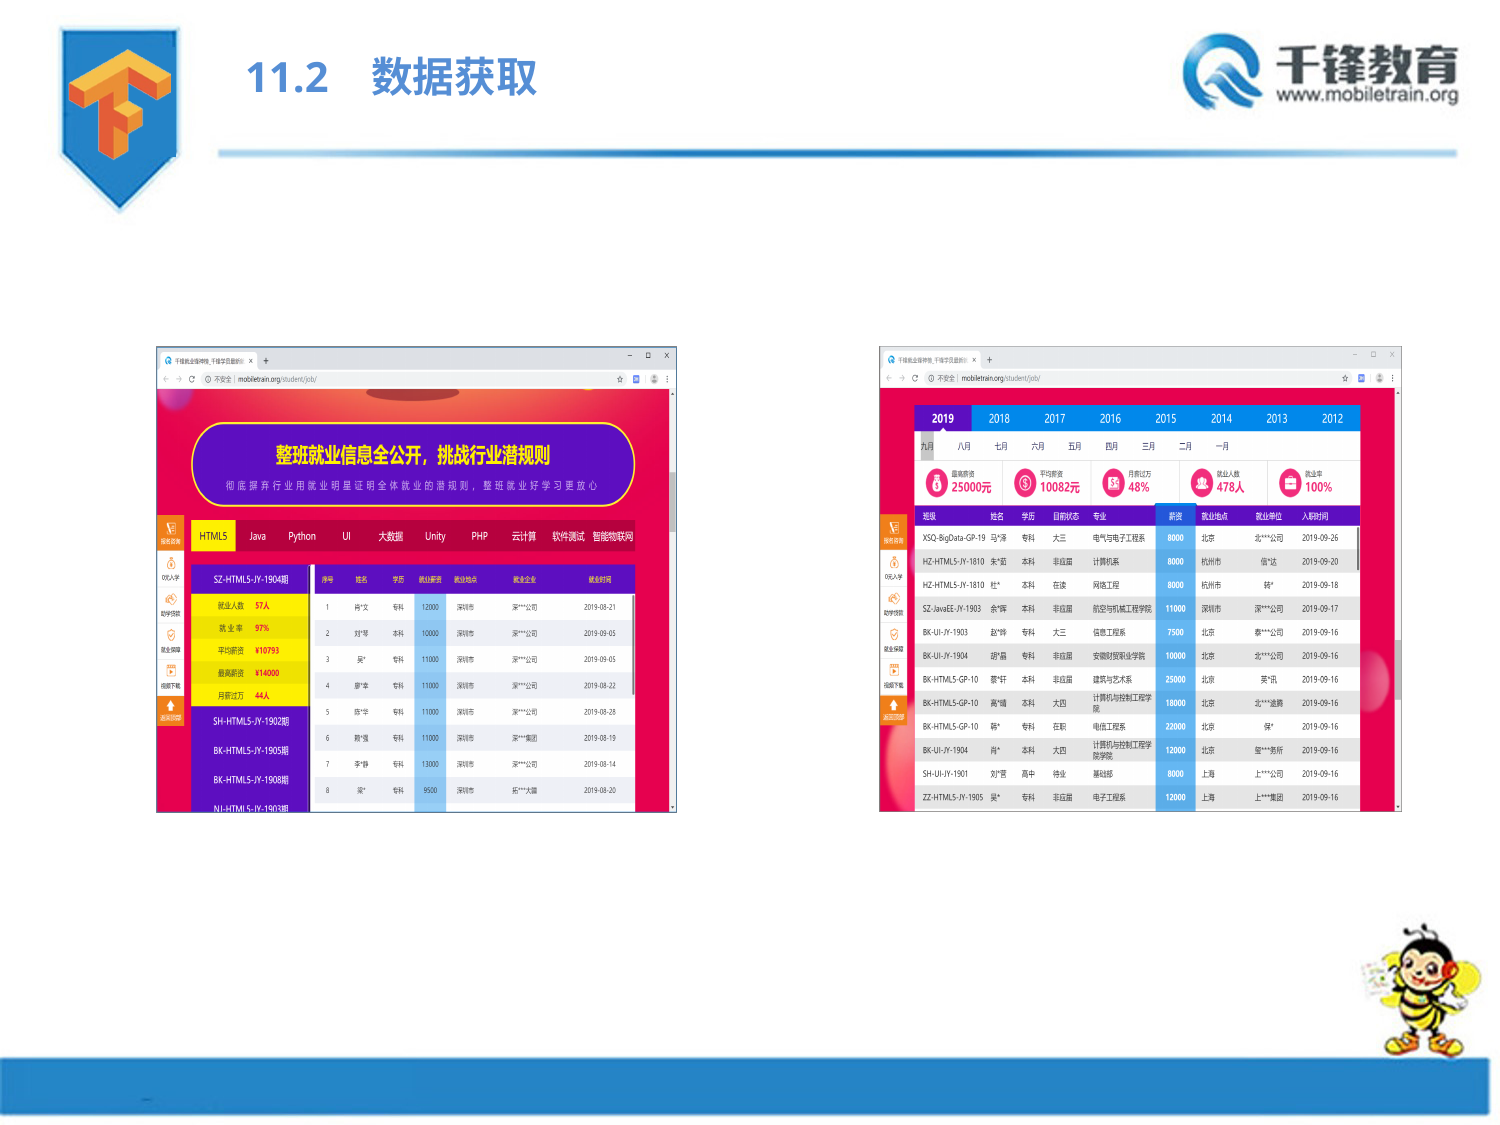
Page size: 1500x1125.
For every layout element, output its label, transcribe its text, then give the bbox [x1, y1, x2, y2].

text_box 11.2 数据获取 [230, 29, 1069, 122]
picture [0, 0, 1500, 1125]
